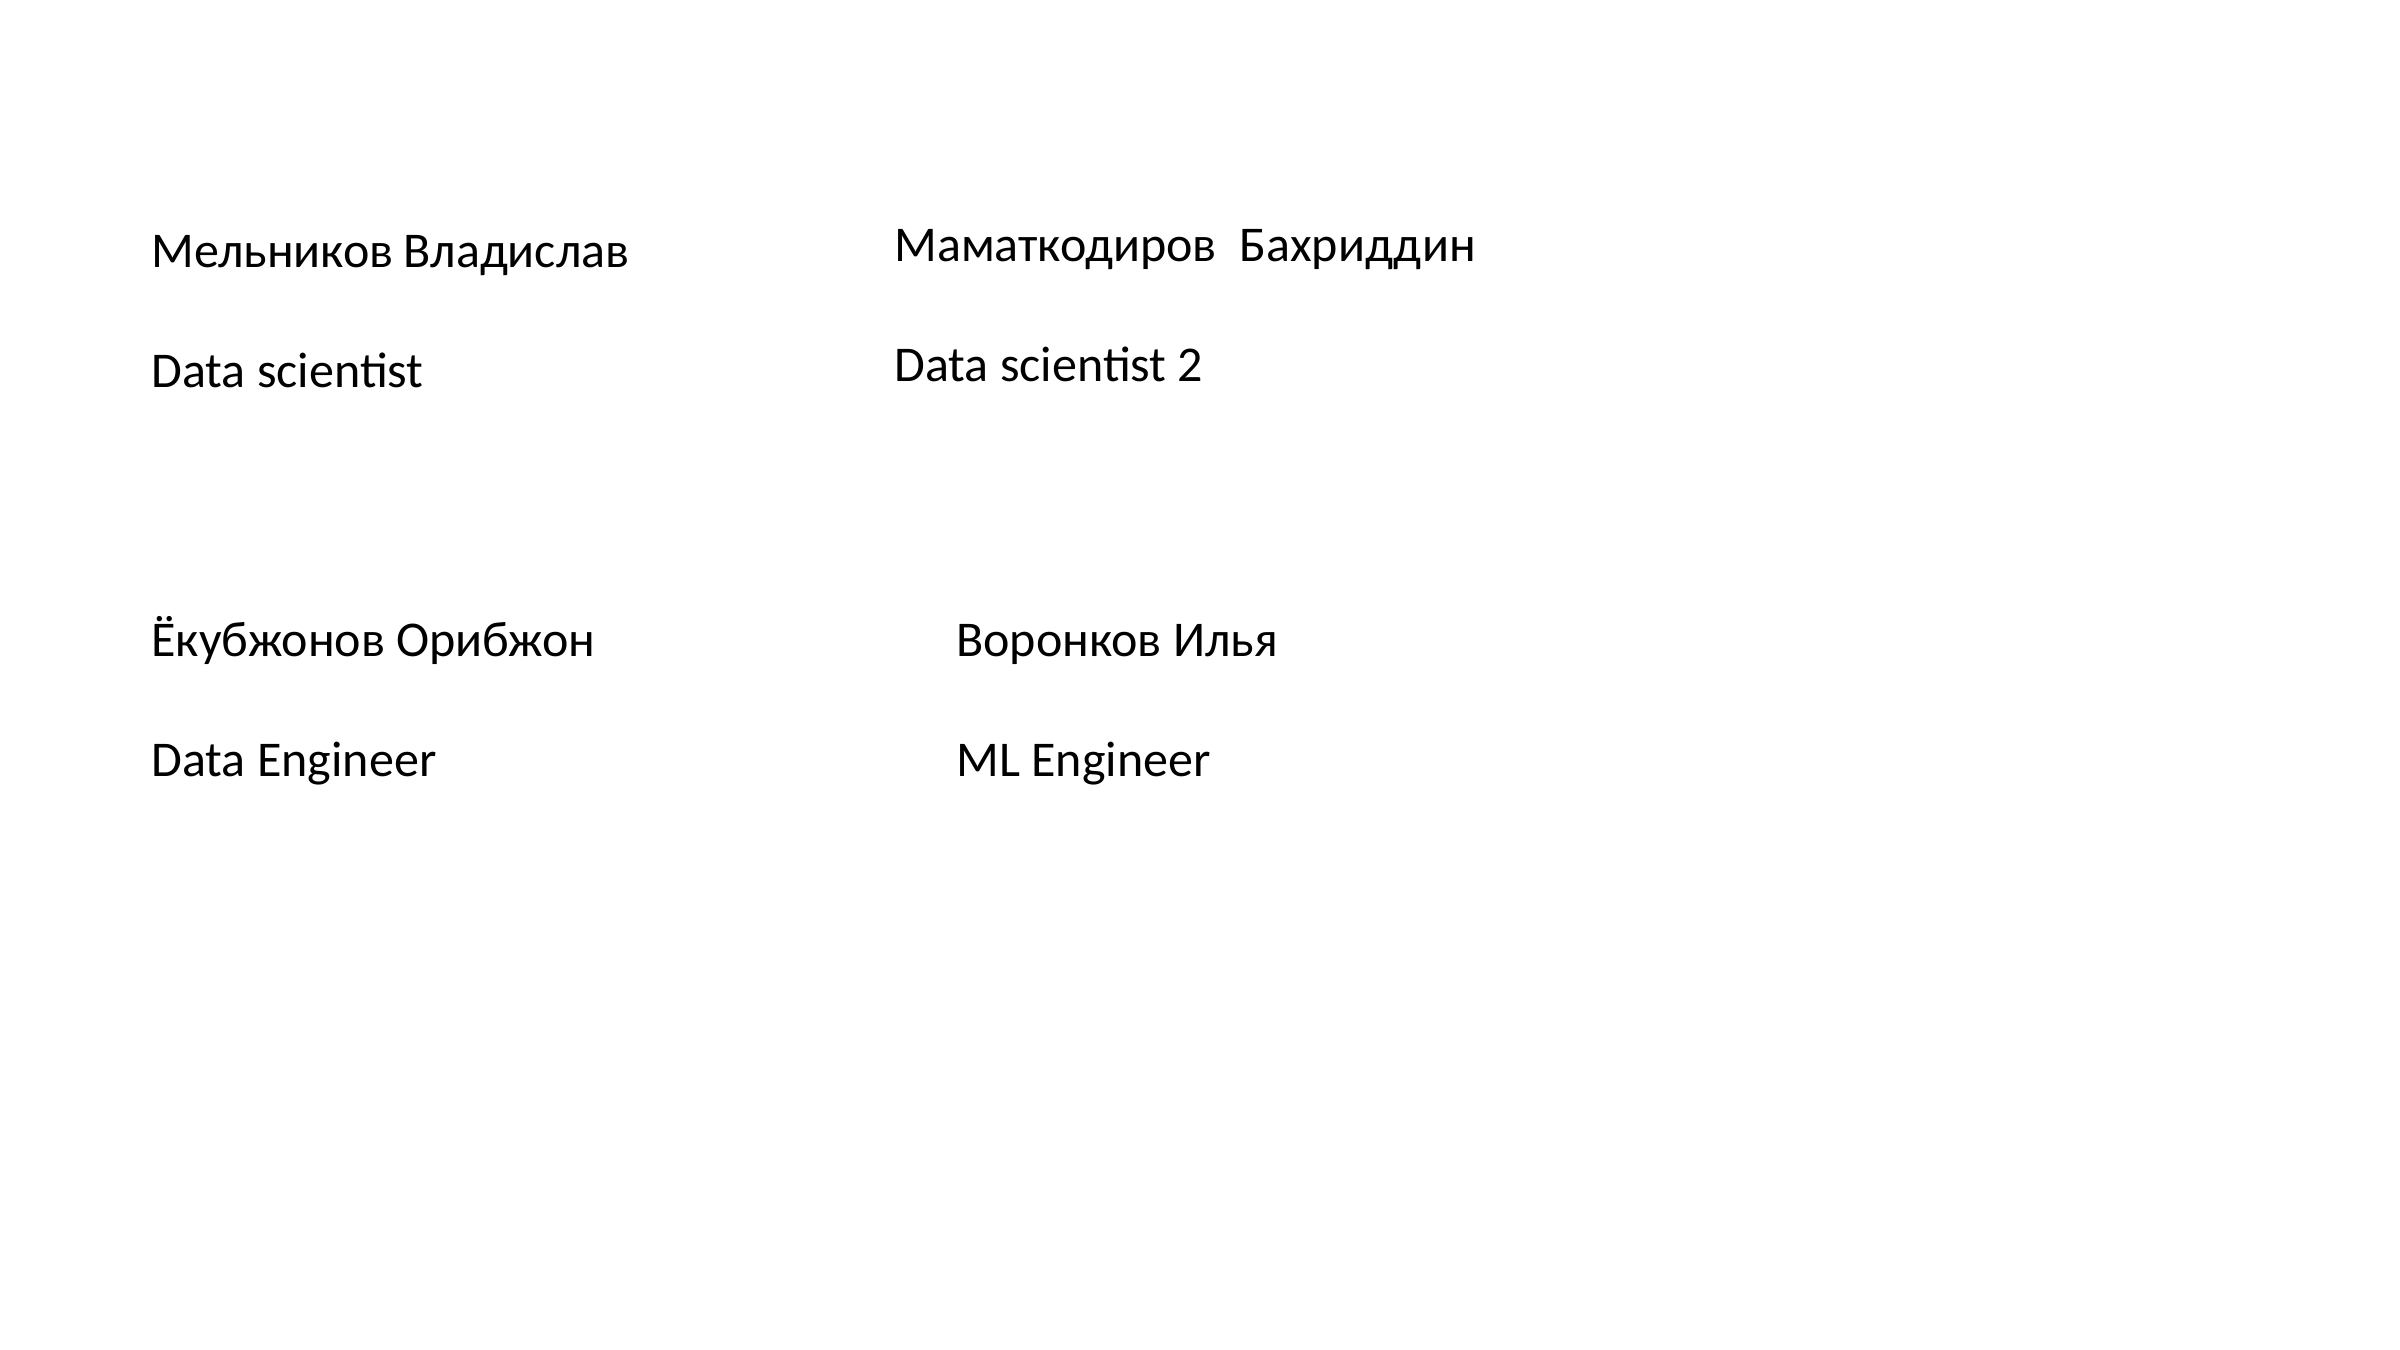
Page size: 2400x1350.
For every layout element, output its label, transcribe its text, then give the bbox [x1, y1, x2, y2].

text_box Ёкубжонов Орибжон Data Engineer [136, 599, 680, 794]
text_box Мельников Владислав Data scientist [136, 210, 699, 405]
text_box Маматкодиров Бахриддин Data scientist 2 [879, 204, 1521, 399]
text_box Воронков Илья ML Engineer [941, 599, 1416, 794]
